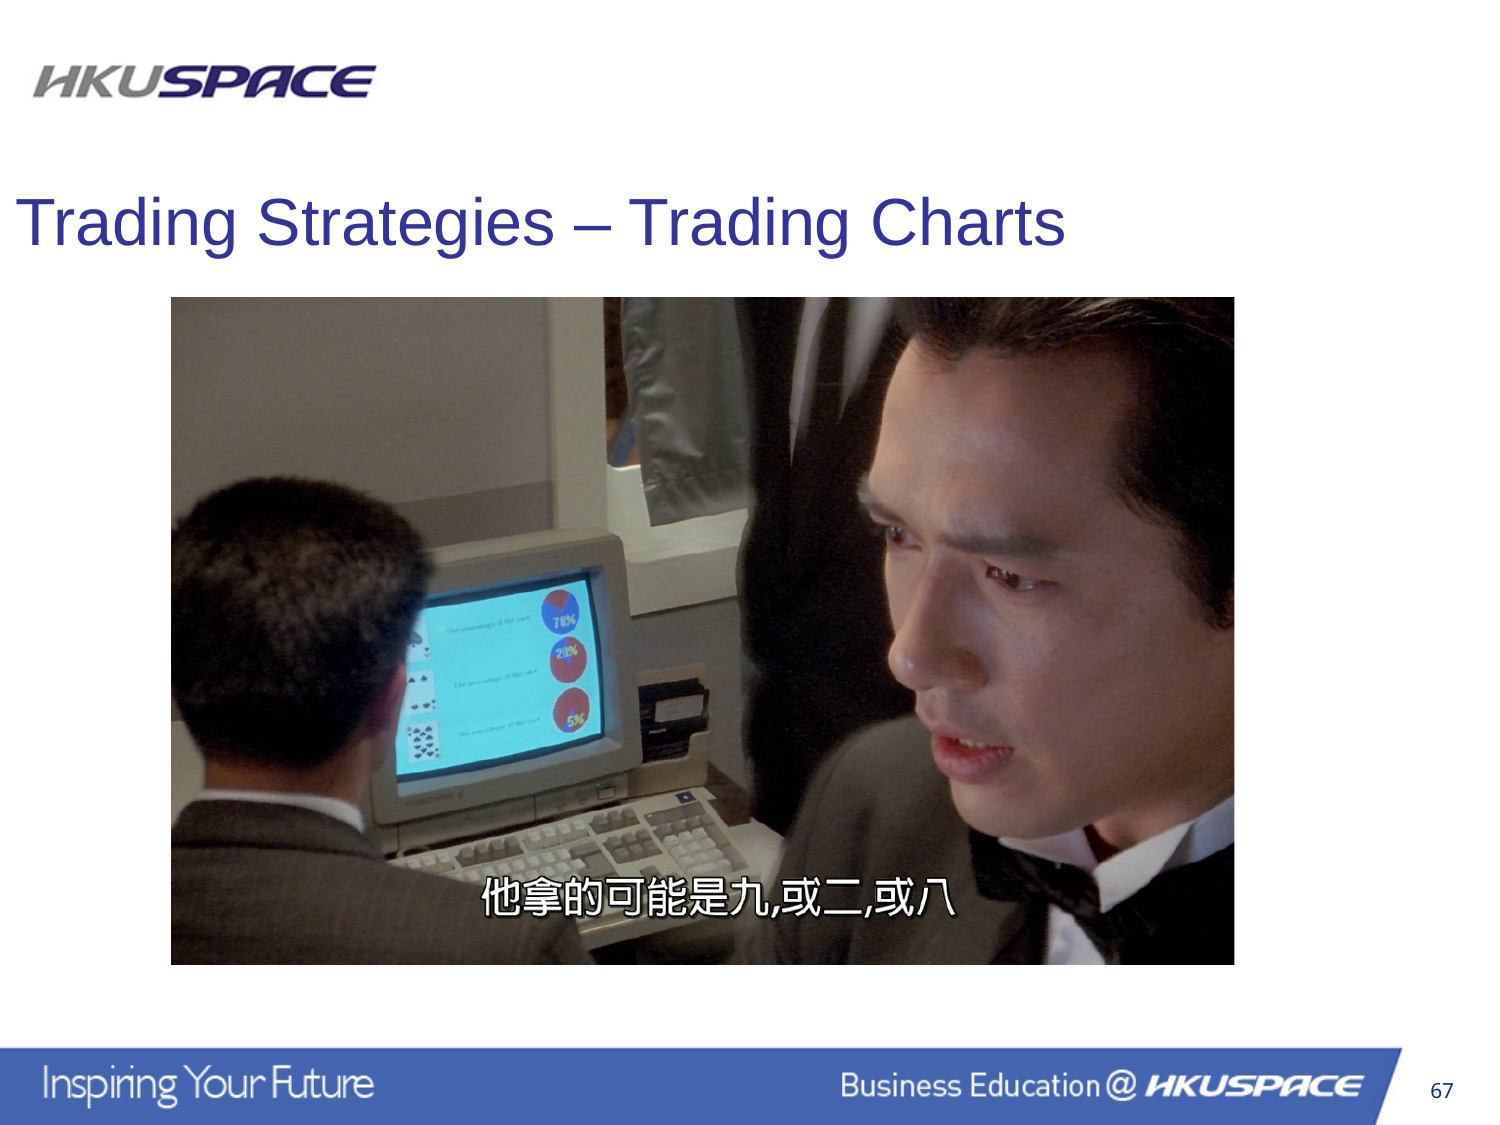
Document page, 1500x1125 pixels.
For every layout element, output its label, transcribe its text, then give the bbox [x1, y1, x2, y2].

title Trading Strategies – Trading Charts [0, 101, 1325, 266]
slide_number 67 [1415, 1070, 1499, 1125]
picture [0, 0, 1500, 1125]
text_box [64, 278, 1483, 492]
